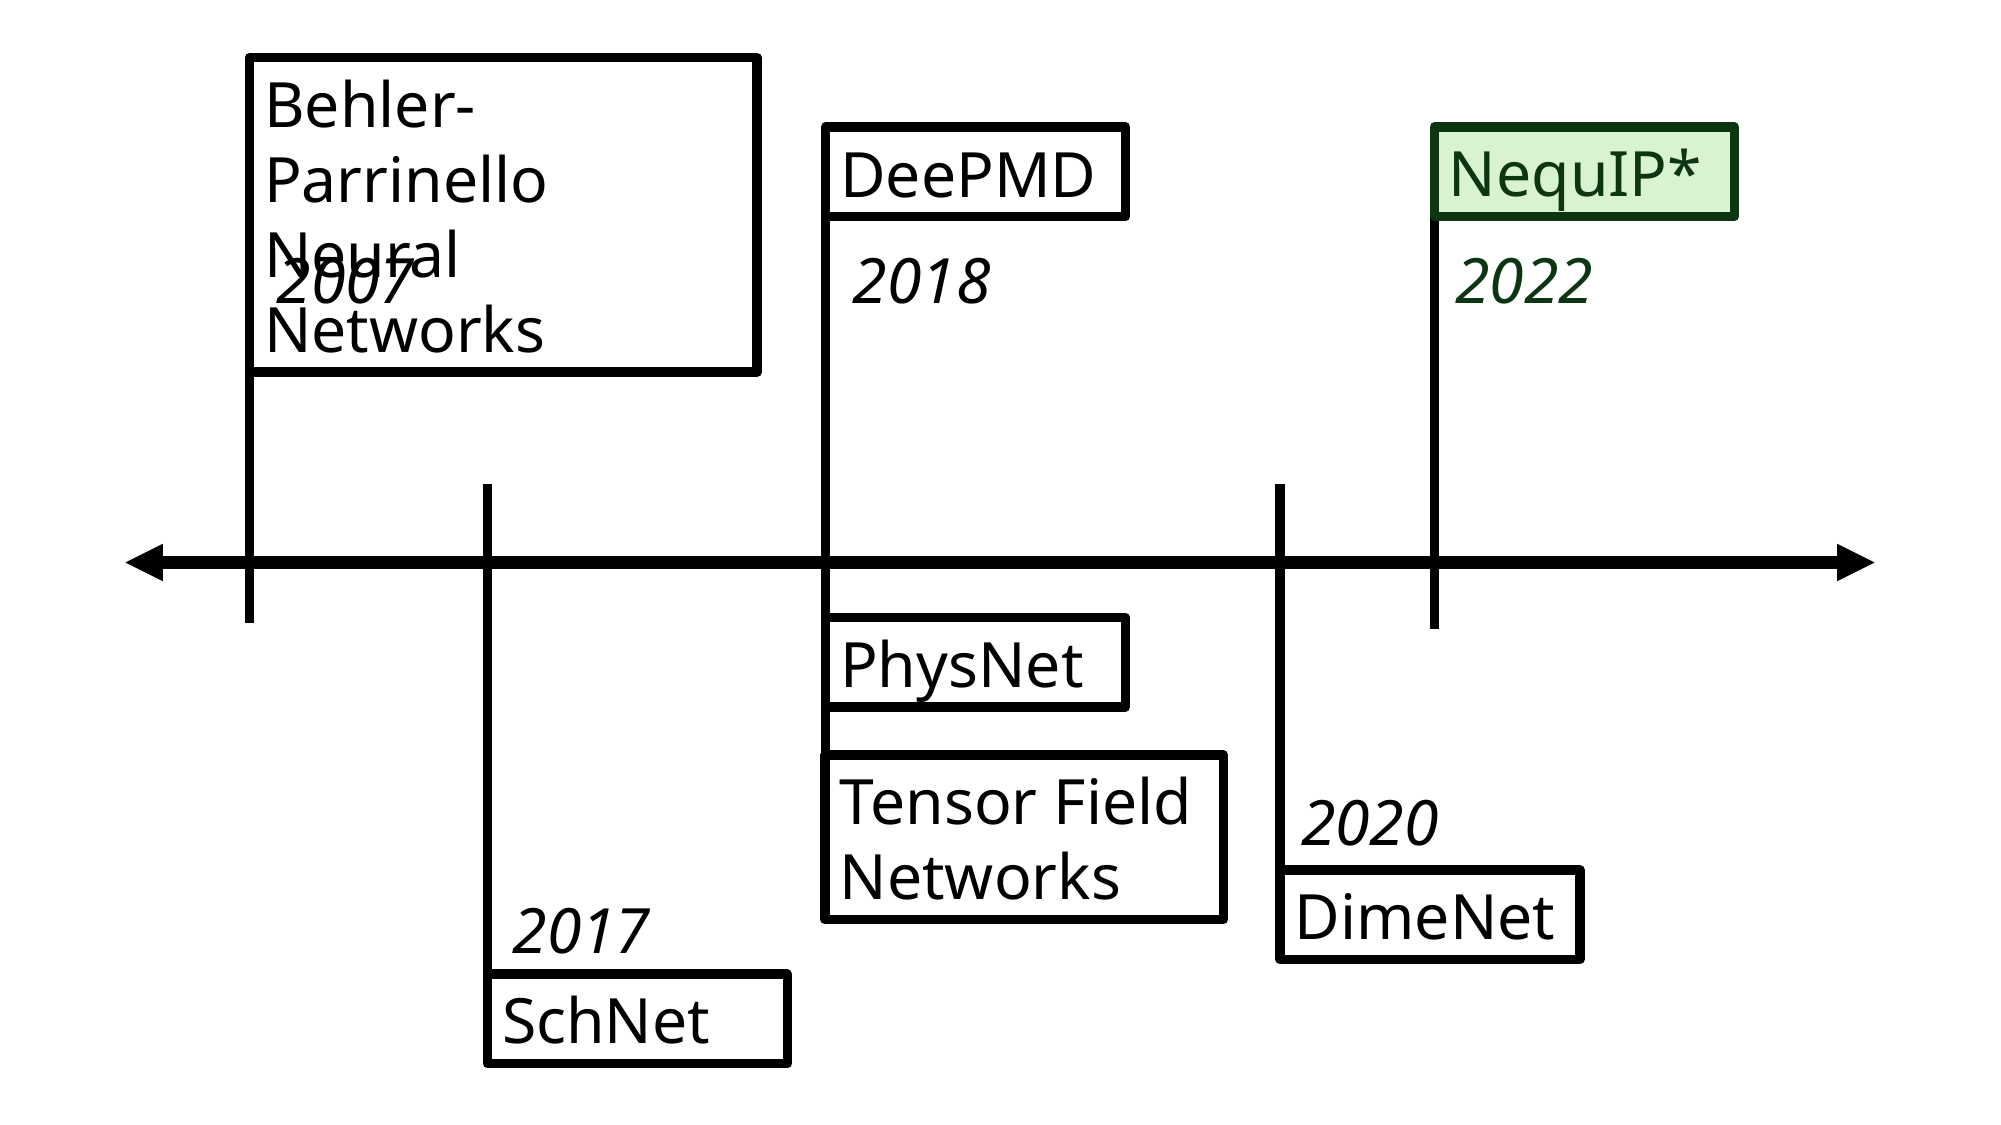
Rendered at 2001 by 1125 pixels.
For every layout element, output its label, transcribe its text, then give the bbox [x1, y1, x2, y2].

text_box PhysNet [827, 617, 1126, 707]
text_box 2007 [261, 233, 550, 324]
text_box 2020 [1286, 776, 1574, 866]
text_box SchNet [487, 974, 788, 1064]
text_box DimeNet [1279, 869, 1580, 960]
text_box NequIP* [1434, 126, 1735, 217]
text_box 2017 [498, 883, 786, 973]
text_box DeePMD [825, 127, 1126, 217]
text_box 2022 [1440, 233, 1728, 323]
text_box 2018 [838, 233, 1126, 324]
text_box Tensor Field Networks [824, 755, 1224, 920]
text_box Behler-Parrinello Neural Networks [249, 57, 758, 373]
